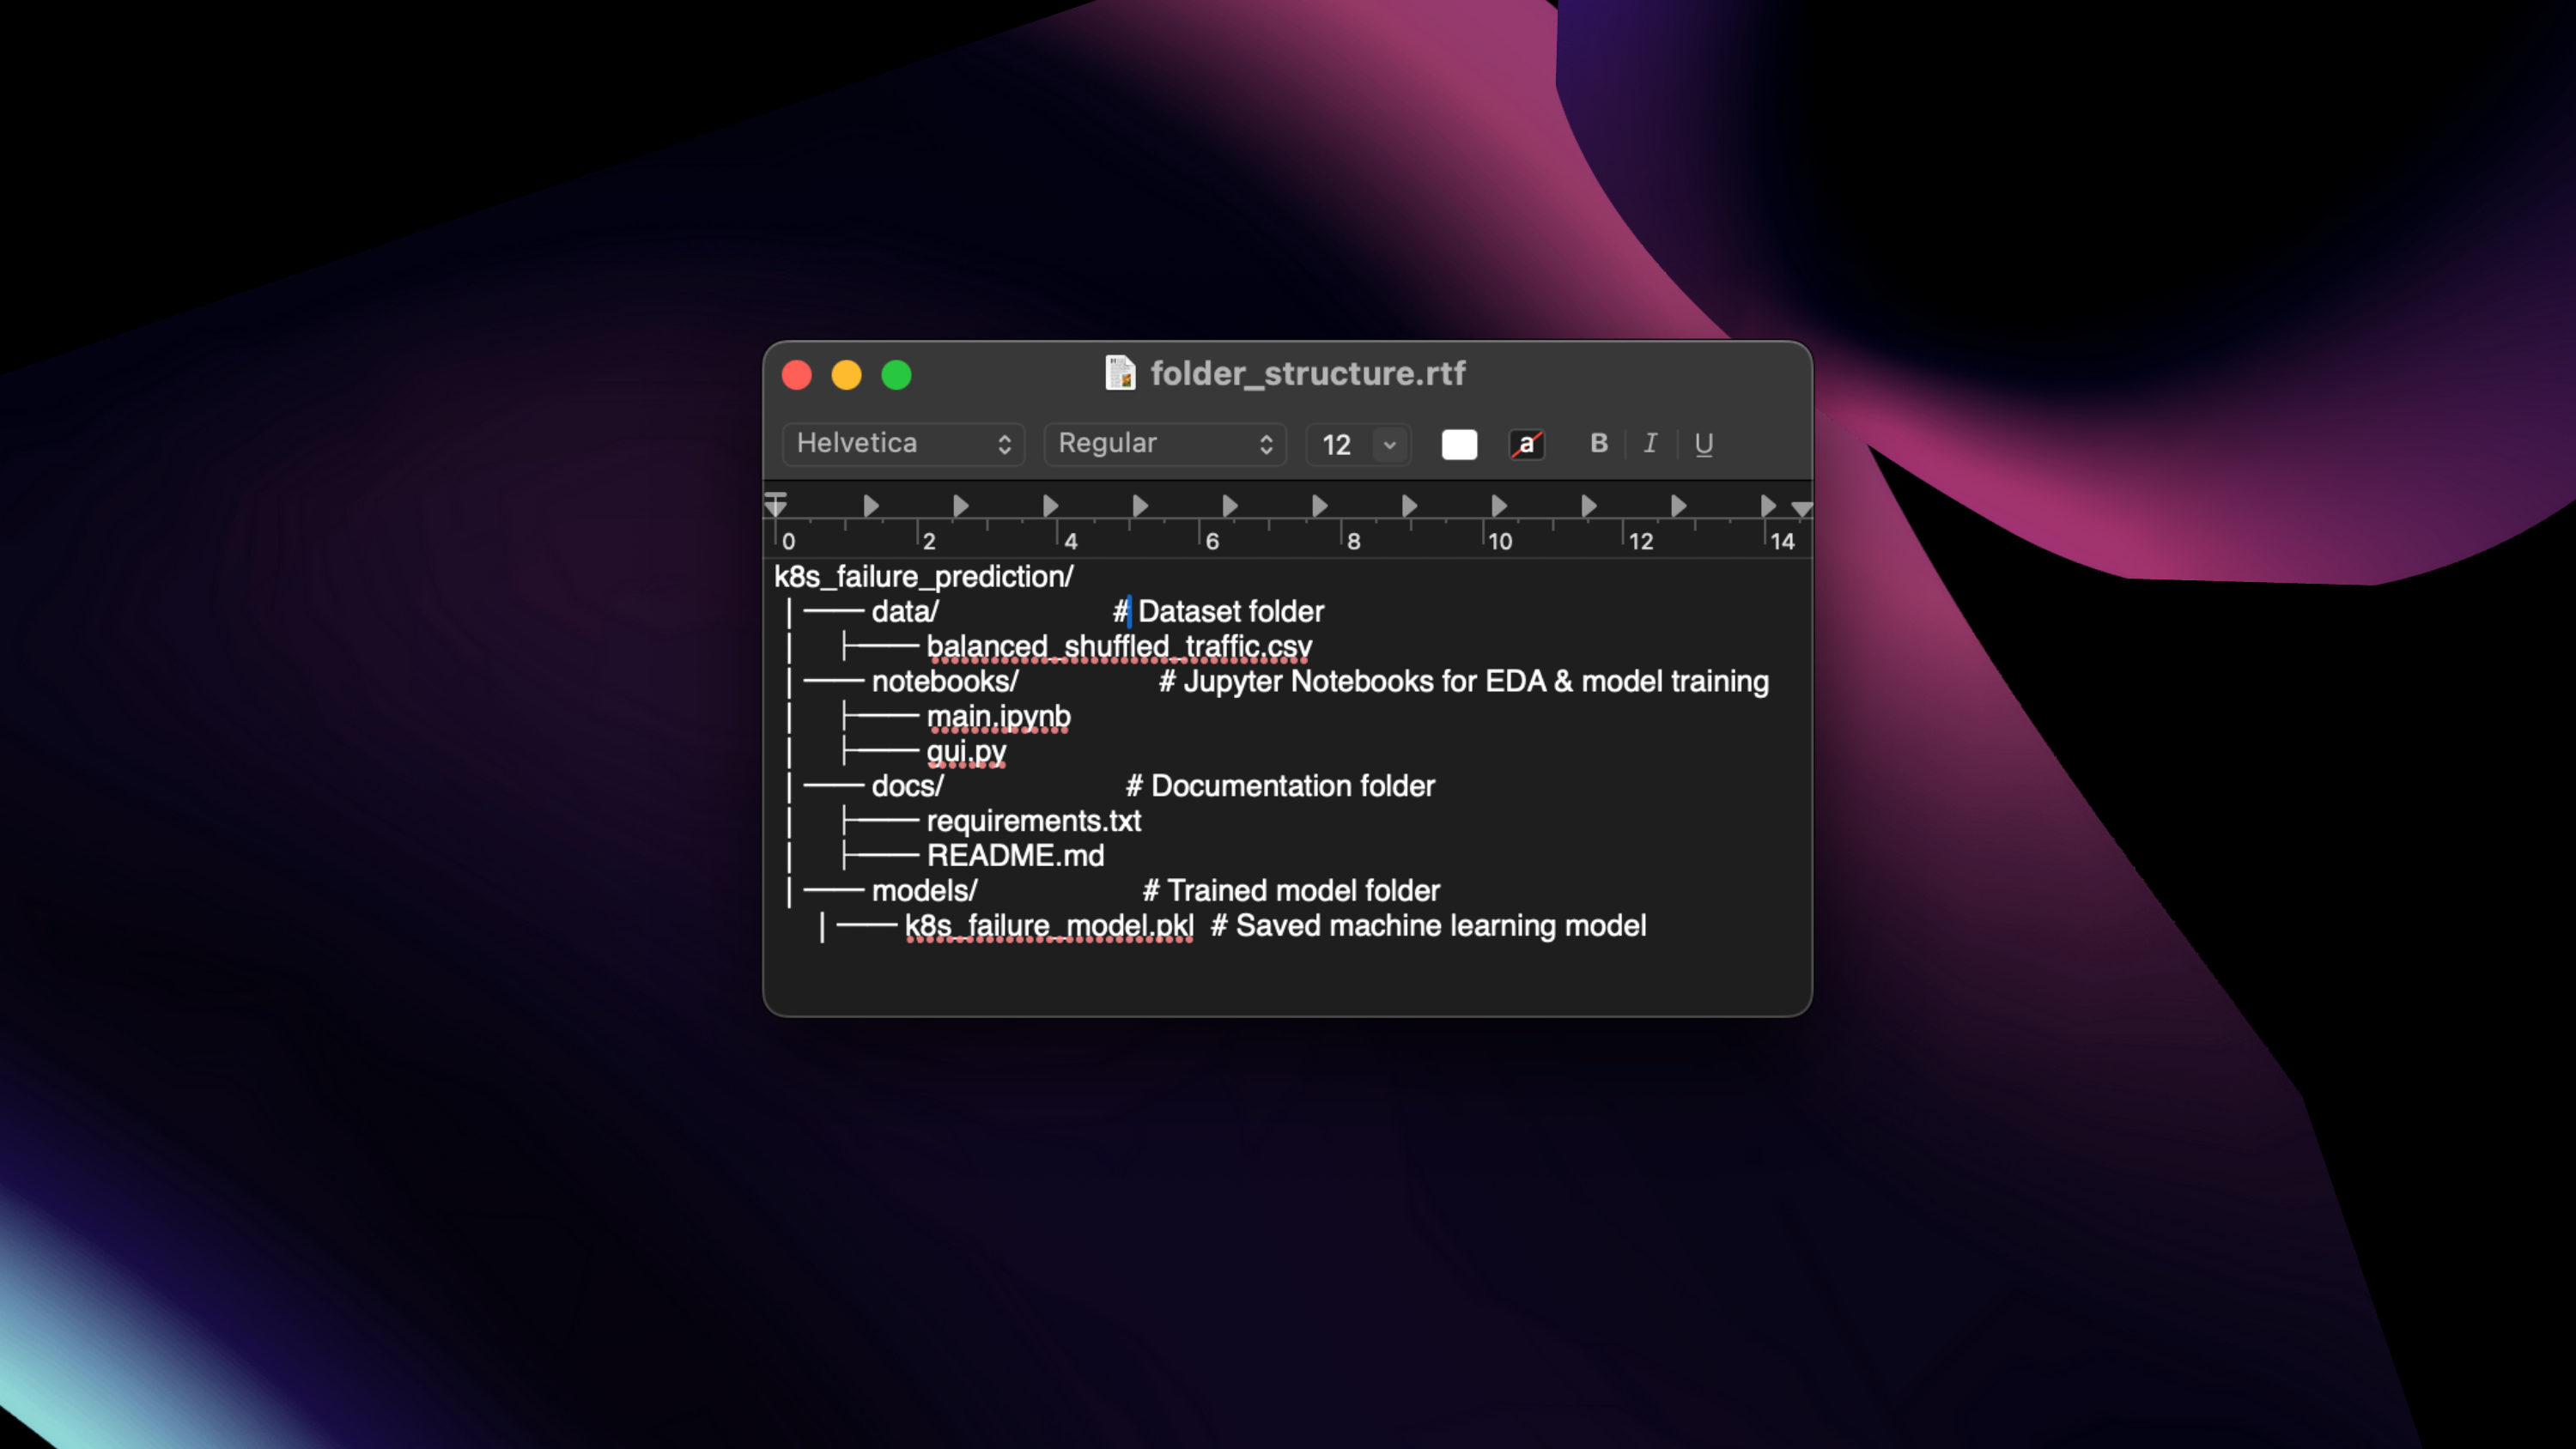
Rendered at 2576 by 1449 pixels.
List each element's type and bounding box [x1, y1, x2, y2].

text_box [623, 246, 1953, 1203]
text_box [1551, 0, 2576, 591]
text_box [0, 0, 2423, 1449]
